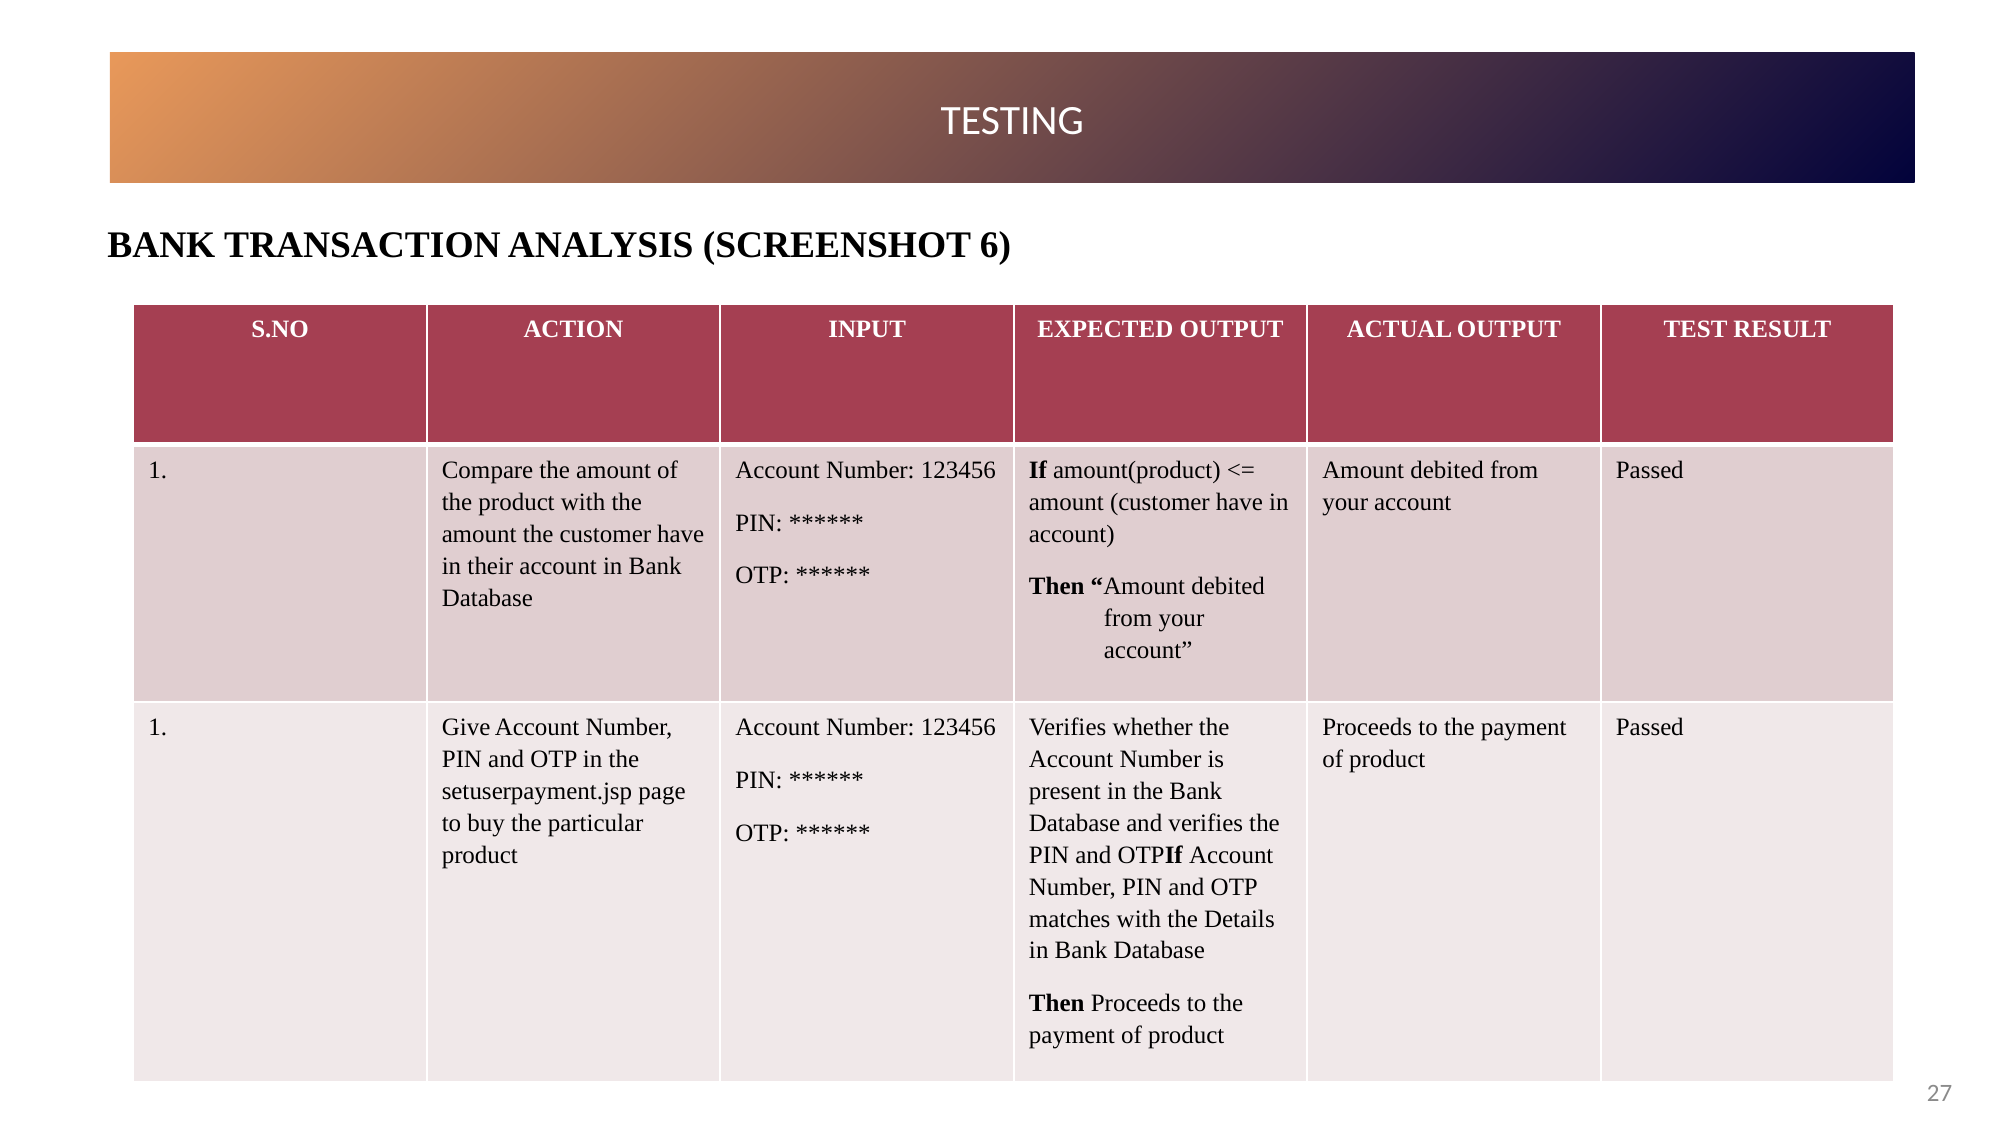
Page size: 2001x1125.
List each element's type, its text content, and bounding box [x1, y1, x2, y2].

slide_number 27 [1894, 1061, 1968, 1121]
table_cell Passed [1602, 703, 1893, 1081]
table_cell Verifies whether the Account Number is present in the Bank Database and verifies the PIN and OTPIf Account Number, PIN and OTP matches with the Details in Bank Database Then Proceeds to the payment of product [1015, 703, 1306, 1081]
table_header ACTION [428, 305, 719, 442]
table_cell Passed [1602, 447, 1893, 701]
table_cell Account Number: 123456 PIN: ****** OTP: ****** [721, 447, 1013, 701]
table_cell If amount(product) <= amount (customer have in account) Then “Amount debited from your account” [1015, 447, 1306, 701]
table_header TEST RESULT [1602, 305, 1893, 442]
table_header S.NO [134, 305, 426, 442]
table_cell 1. [134, 703, 426, 1081]
text_box TESTING [109, 52, 1916, 184]
table_cell Compare the amount of the product with the amount the customer have in their account in Bank Database [428, 447, 719, 701]
text_box BANK TRANSACTION ANALYSIS (SCREENSHOT 6) [92, 212, 1500, 273]
table_header ACTUAL OUTPUT [1308, 305, 1600, 442]
table_cell Give Account Number, PIN and OTP in the setuserpayment.jsp page to buy the particular product [428, 703, 719, 1081]
table_header INPUT [721, 305, 1013, 442]
table_cell Amount debited from your account [1308, 447, 1600, 701]
table_cell Account Number: 123456 PIN: ****** OTP: ****** [721, 703, 1013, 1081]
table_cell Proceeds to the payment of product [1308, 703, 1600, 1081]
table_cell 1. [134, 447, 426, 701]
table_header EXPECTED OUTPUT [1015, 305, 1306, 442]
